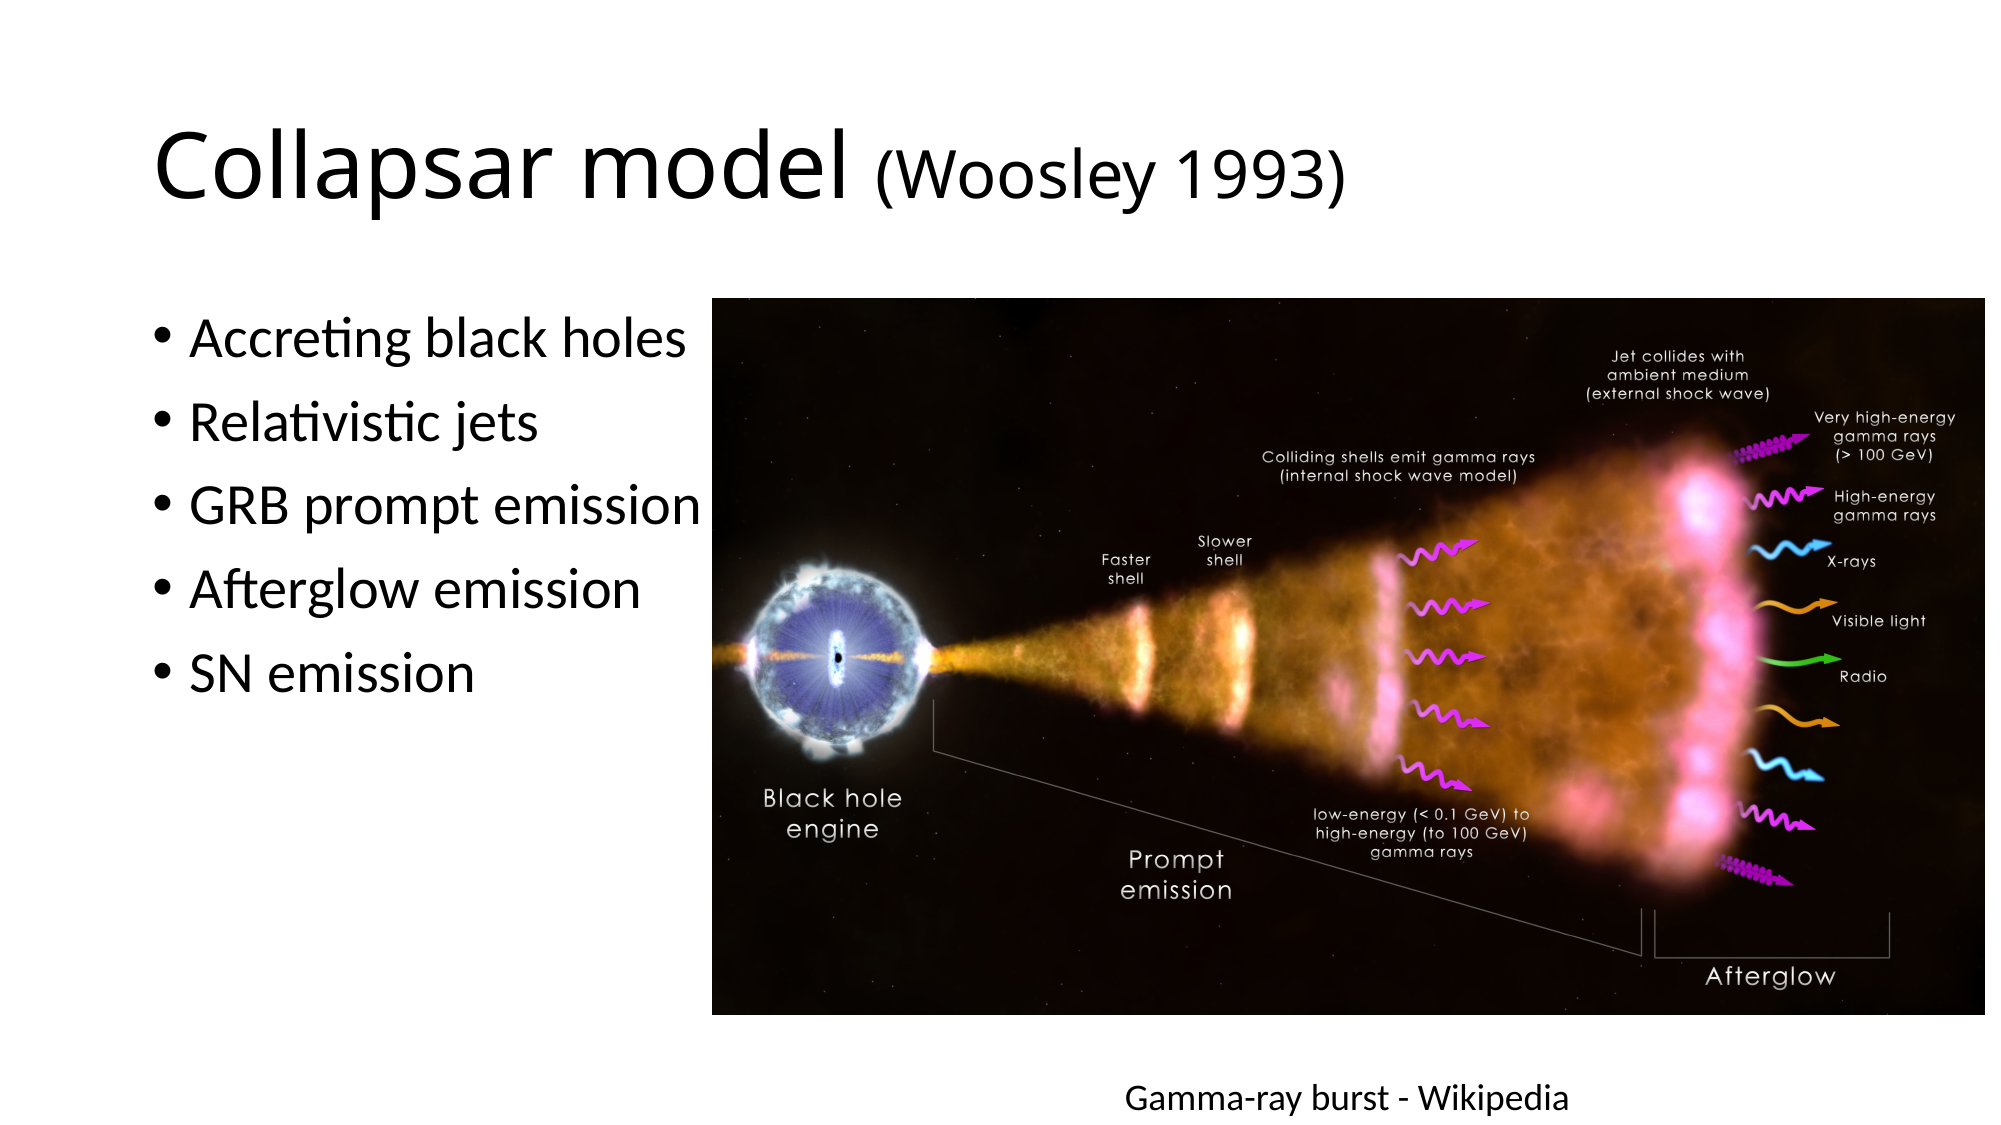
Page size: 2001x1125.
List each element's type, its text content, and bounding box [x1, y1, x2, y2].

list Accreting black holes Relativistic jets GRB prompt emission Afterglow emission SN emission [137, 299, 712, 1014]
title Collapsar model (Woosley 1993) [137, 59, 1863, 278]
picture [712, 298, 1985, 1015]
text_box Gamma-ray burst - Wikipedia [1110, 1065, 1587, 1125]
